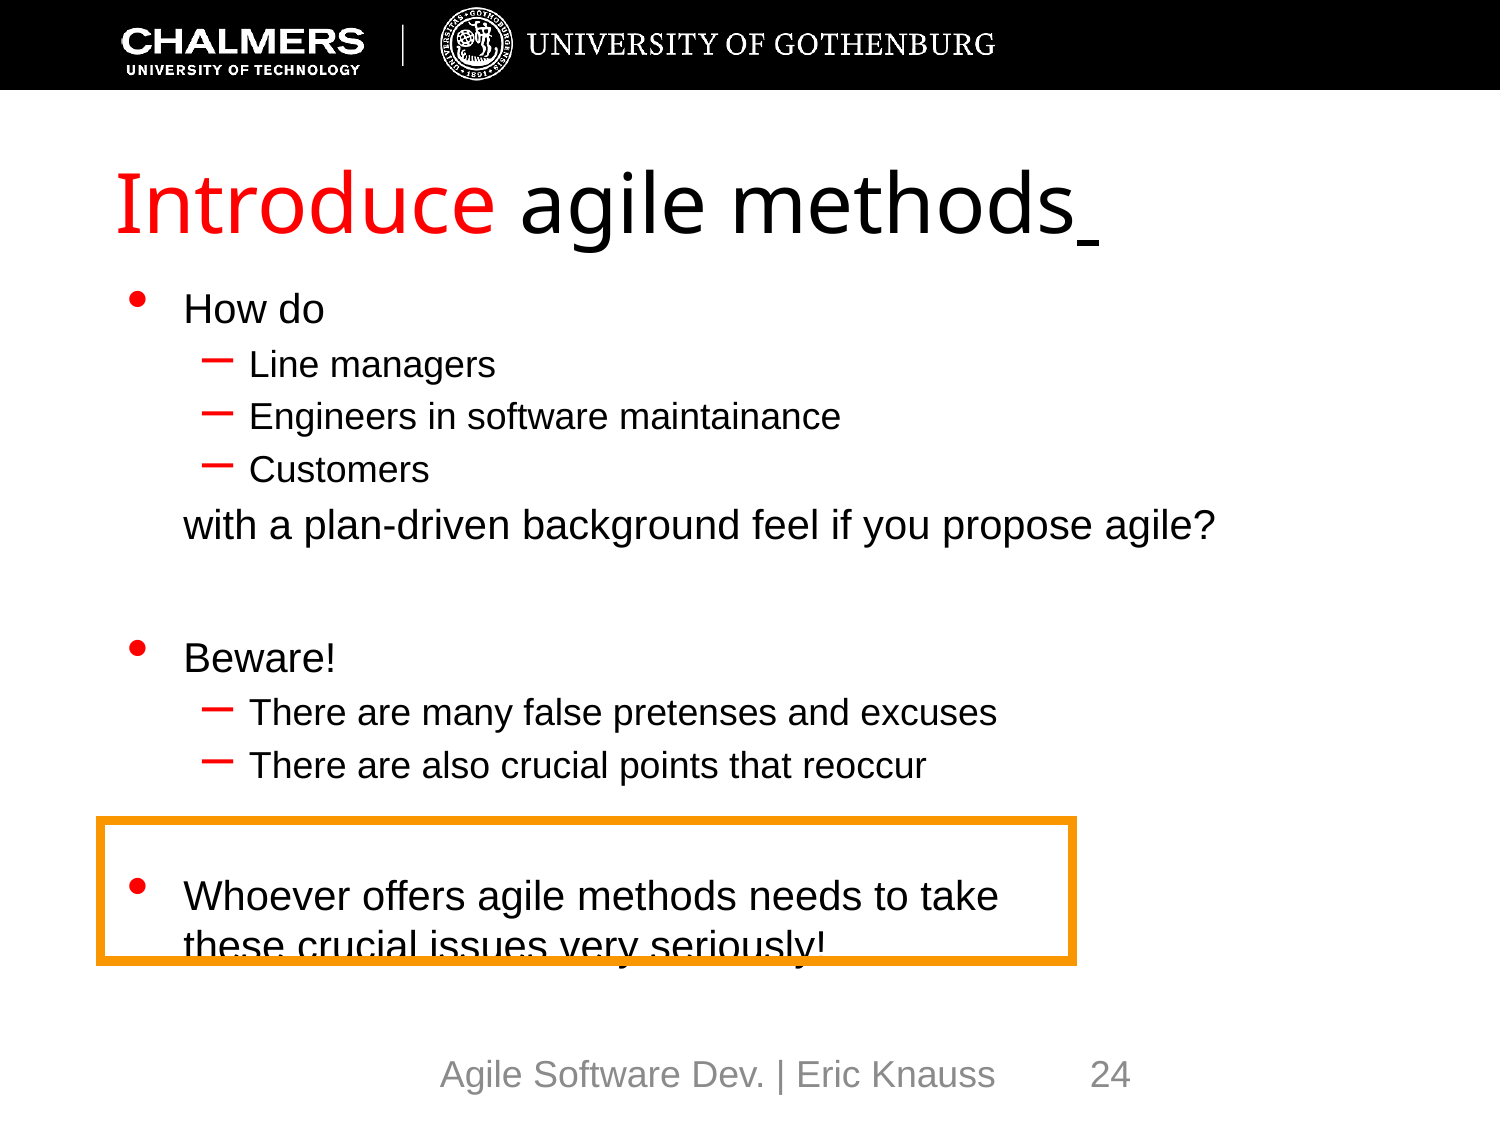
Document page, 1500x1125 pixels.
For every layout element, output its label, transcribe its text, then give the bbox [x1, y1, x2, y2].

picture [112, 7, 999, 84]
list How do Line managers Engineers in software maintainance Customers with a plan-driven background feel if you propose agile? Beware! There are many false pretenses and excuses There are also crucial points that reoccur Whoever offers agile methods needs to take these crucial issues very seriously! [112, 274, 1388, 1012]
text_box [100, 820, 1073, 961]
title Introduce agile methods [100, 137, 1500, 263]
text_box Agile Software Dev. | Eric Knauss [425, 1042, 1074, 1103]
text_box 24 [1074, 1042, 1425, 1103]
